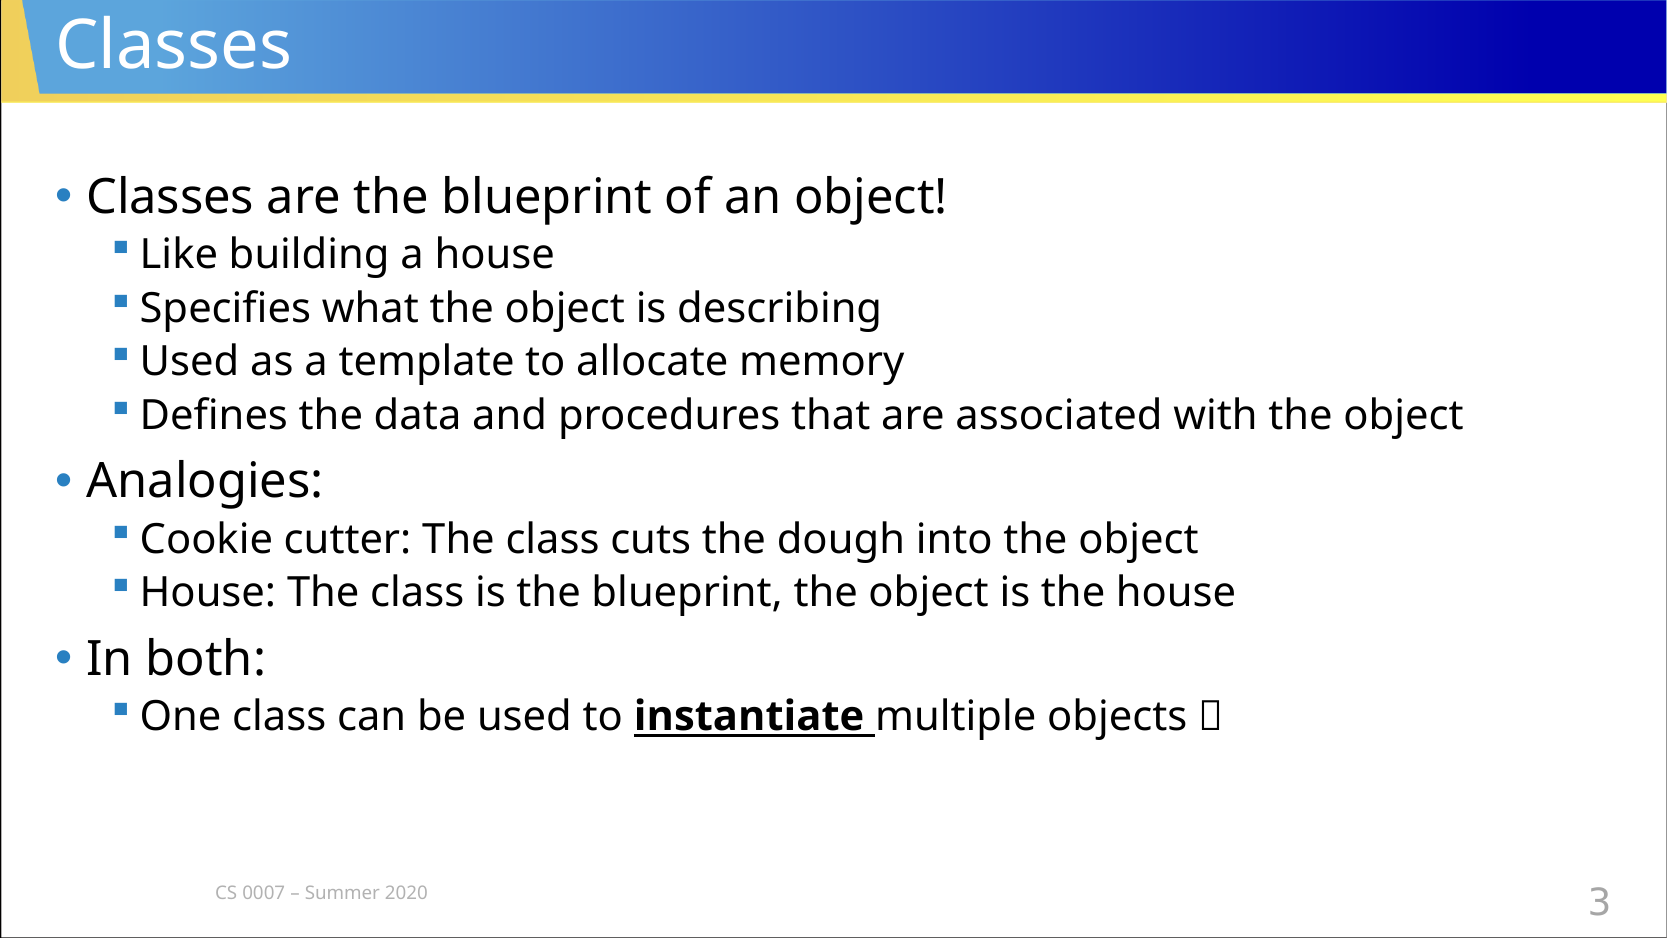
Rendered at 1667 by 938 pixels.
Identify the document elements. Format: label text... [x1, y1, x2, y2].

picture [0, 0, 1667, 938]
slide_number 3 [1525, 875, 1627, 926]
list Classes are the blueprint of an object! Like building a house Specifies what the object is describing Used as a template to allocate memory Defines the data and procedures that are associated with the object Analogies: Cookie cutter: The class cuts the dough into the object House: The class is the blueprint, the object is the house In both: One class can be used to instantiate multiple objects  [40, 163, 1627, 845]
footer CS 0007 – Summer 2020 [40, 868, 603, 919]
title Classes [40, 0, 1650, 94]
